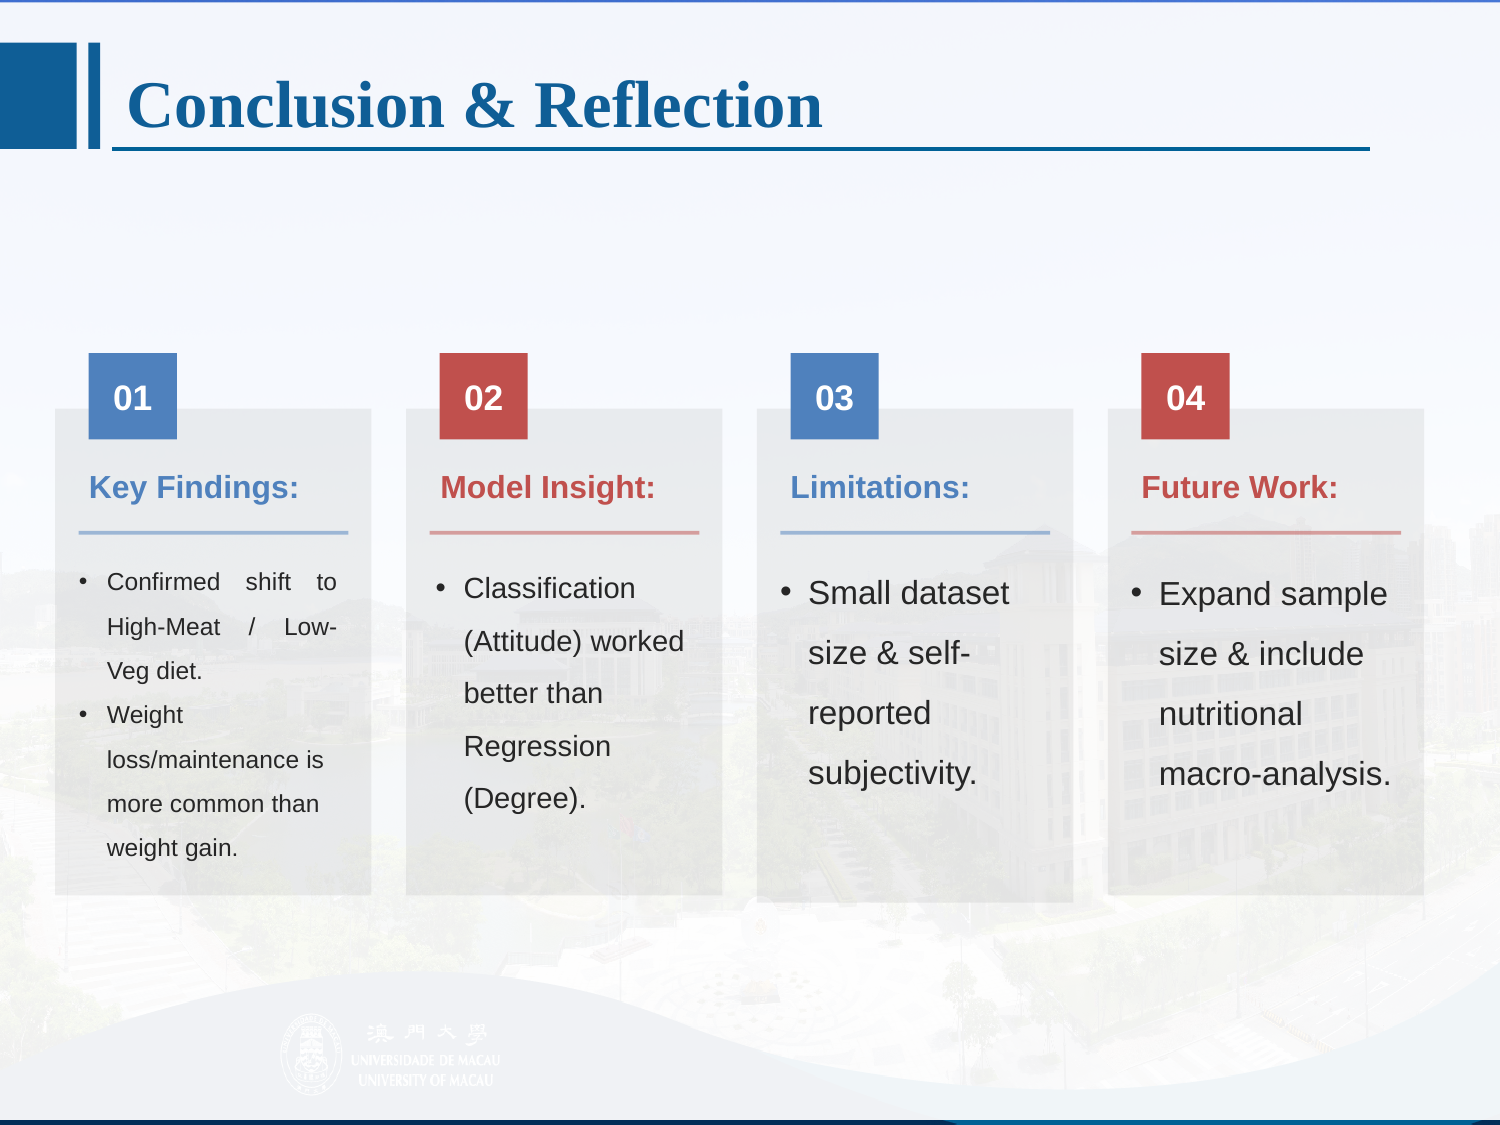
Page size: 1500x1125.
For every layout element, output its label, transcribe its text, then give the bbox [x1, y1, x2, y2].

text_box [755, 407, 1075, 905]
text_box 02 [438, 351, 530, 442]
text_box Expand sample size & include nutritional macro-analysis. [1130, 552, 1395, 776]
text_box 01 [87, 351, 179, 442]
text_box Confirmed shift to High-Meat / Low-Veg diet. Weight loss/maintenance is more common than weight gain. [78, 551, 338, 775]
text_box 04 [1139, 351, 1232, 442]
text_box [1106, 407, 1426, 898]
text_box Limitations: [790, 457, 1044, 515]
text_box [86, 41, 102, 151]
text_box Small dataset size & self-reported subjectivity. [780, 551, 1037, 775]
text_box [53, 407, 374, 897]
text_box Key Findings: [89, 457, 342, 515]
text_box [0, 0, 1500, 1122]
text_box Conclusion & Reflection [112, 53, 1306, 148]
text_box 03 [788, 351, 881, 442]
text_box Future Work: [1141, 458, 1395, 515]
text_box [404, 407, 725, 897]
text_box Model Insight: [440, 458, 694, 515]
text_box Classification (Attitude) worked better than Regression (Degree). [435, 552, 693, 776]
text_box [0, 41, 79, 151]
